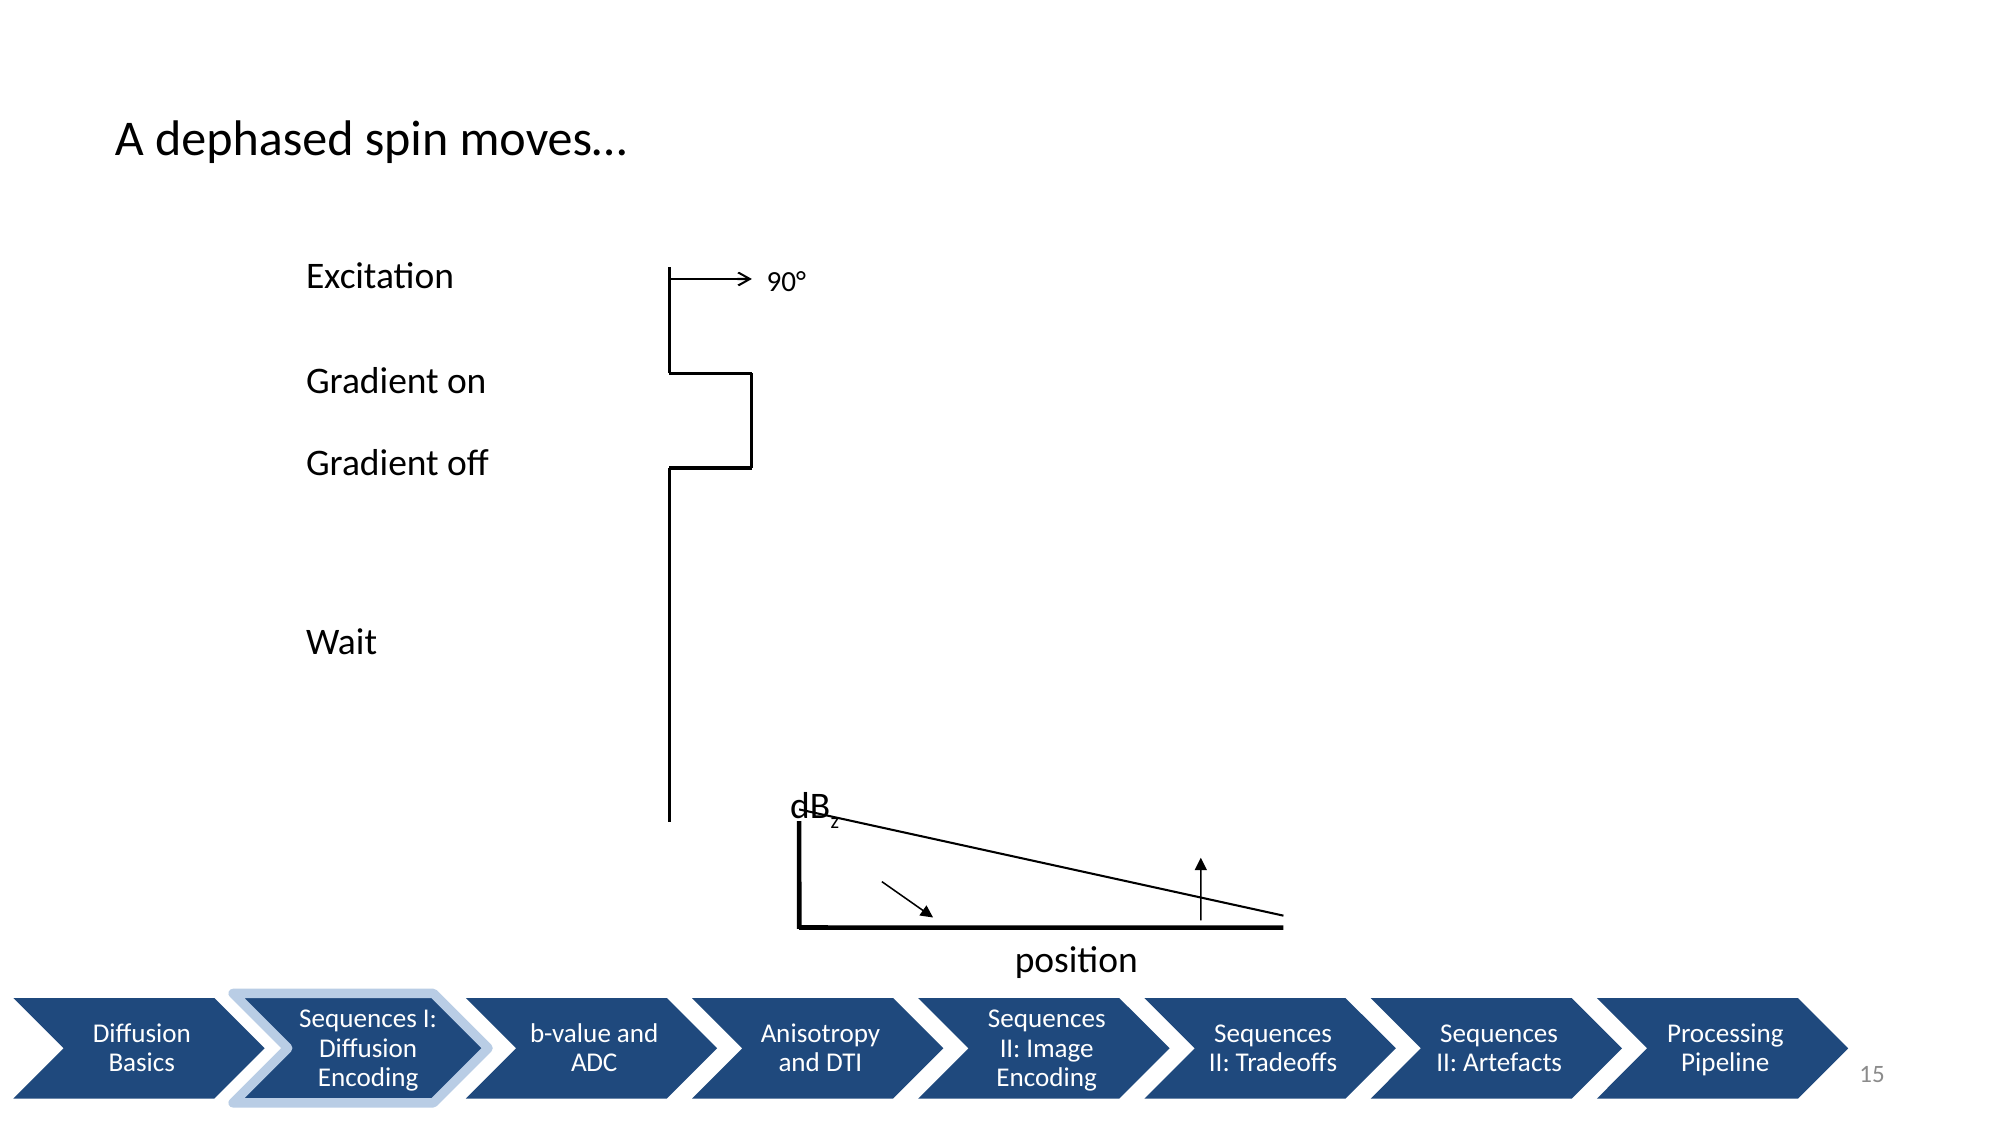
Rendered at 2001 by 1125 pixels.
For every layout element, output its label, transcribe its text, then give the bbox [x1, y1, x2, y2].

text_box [12, 968, 1849, 1125]
text_box 90° [751, 255, 823, 305]
text_box dBz [775, 773, 894, 840]
text_box [881, 881, 934, 918]
text_box Excitation [291, 243, 472, 304]
title A dephased spin moves… [99, 45, 1900, 233]
text_box Gradient on [291, 348, 505, 409]
text_box [1194, 857, 1208, 921]
text_box Wait [291, 609, 396, 670]
text_box position [999, 927, 1160, 968]
text_box Gradient off [291, 430, 508, 491]
slide_number 15 [1849, 1042, 1900, 1103]
